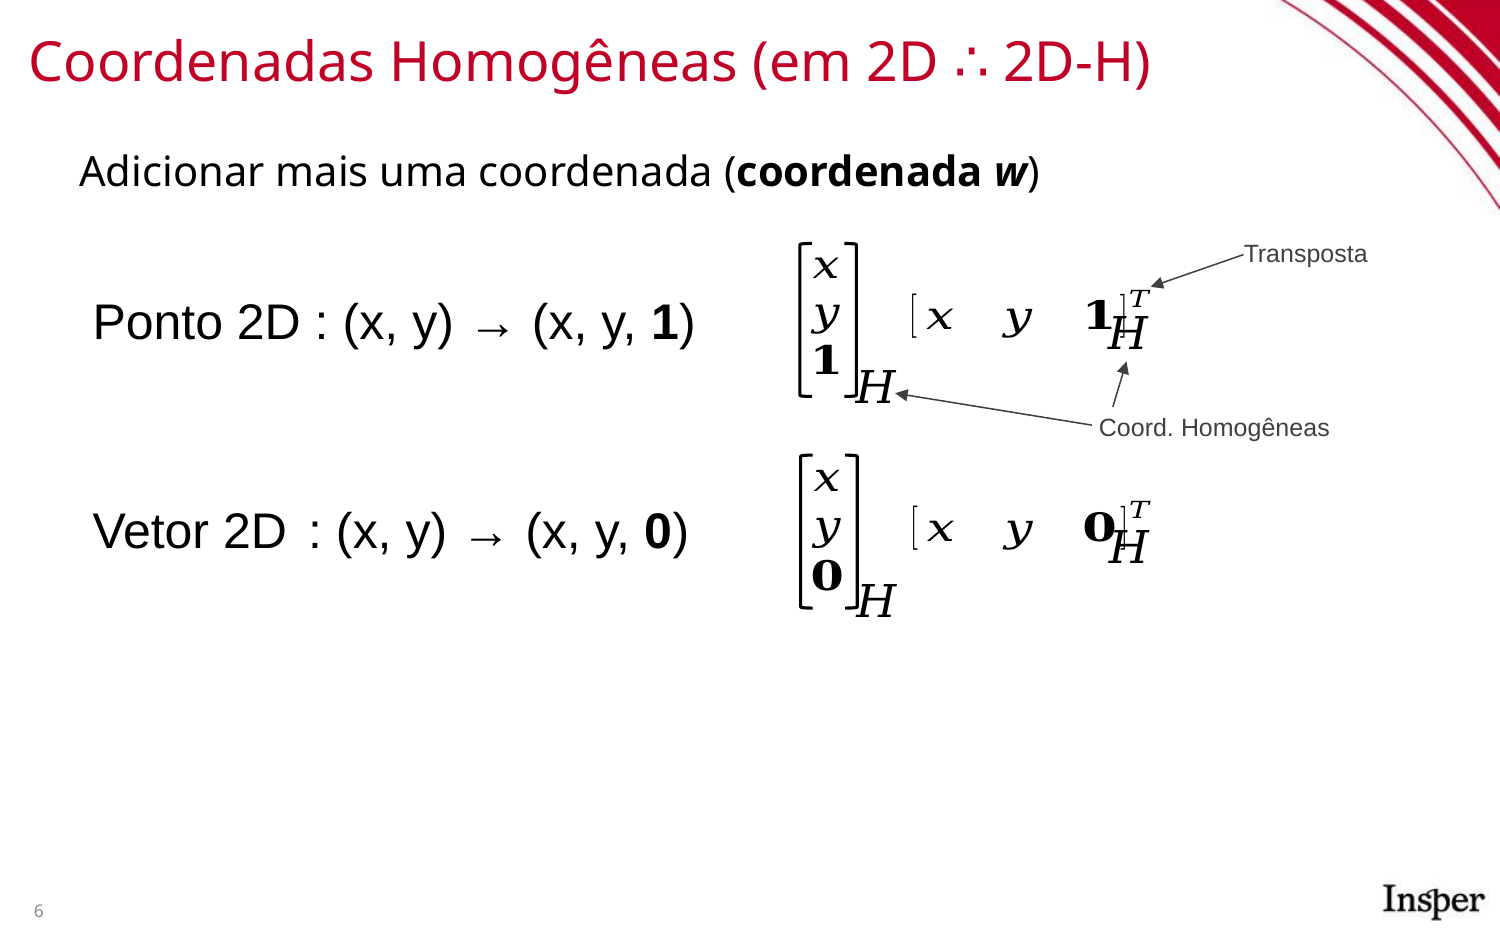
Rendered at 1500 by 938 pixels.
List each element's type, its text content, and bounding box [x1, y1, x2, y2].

picture [249, 0, 1500, 938]
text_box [1150, 229, 1426, 287]
text_box Vetor 2D : (x, y) → (x, y, 0) [77, 491, 715, 566]
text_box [800, 454, 901, 628]
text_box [910, 284, 1153, 361]
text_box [799, 243, 900, 415]
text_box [911, 496, 1154, 575]
text_box Ponto 2D : (x, y) → (x, y, 1) [77, 282, 715, 357]
list Adicionar mais uma coordenada (coordenada w) [64, 137, 1447, 208]
slide_number 6 [0, 887, 78, 938]
title Coordenadas Homogêneas (em 2D ∴ 2D-H) [13, 18, 1397, 104]
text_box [894, 361, 1353, 450]
